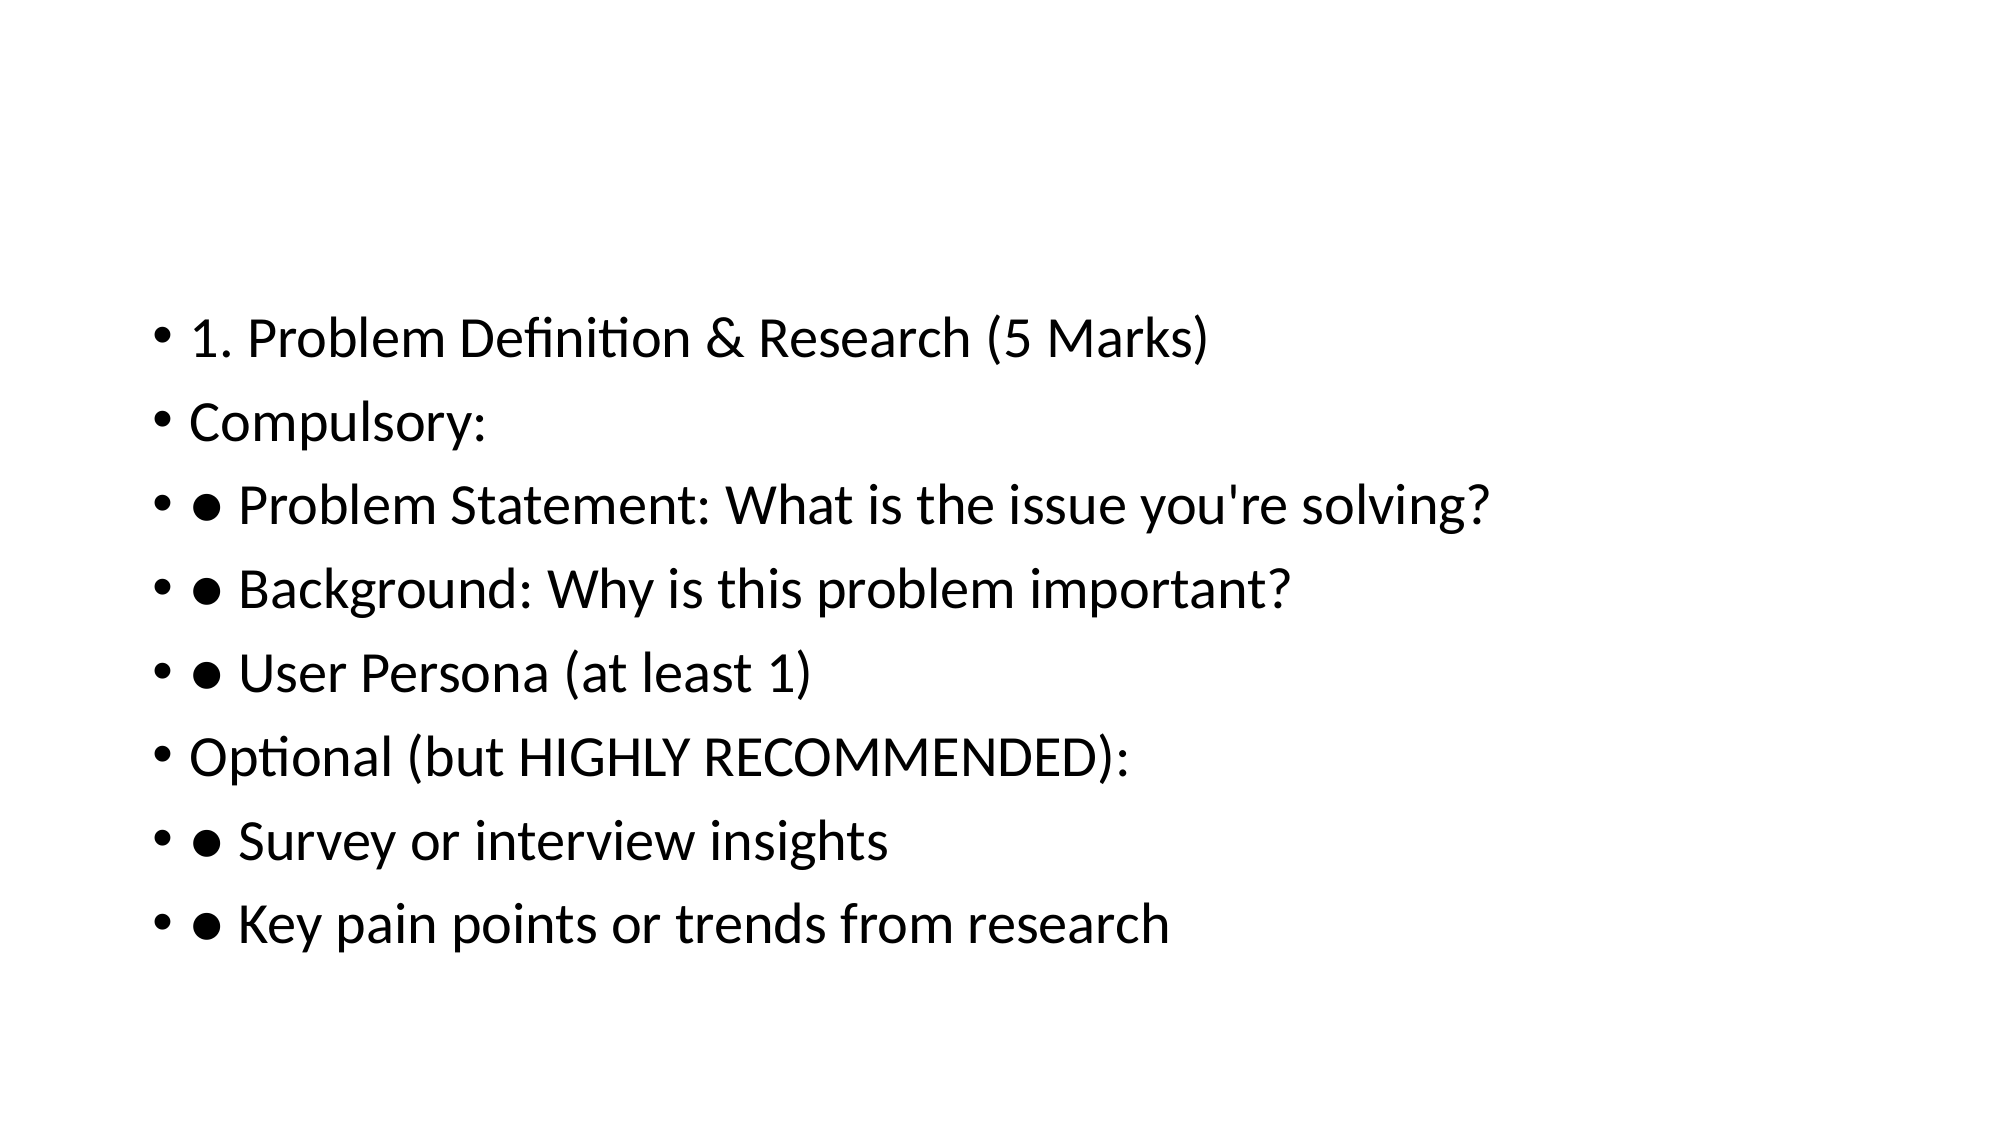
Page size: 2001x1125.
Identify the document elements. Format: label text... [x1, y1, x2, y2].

list 1. Problem Definition & Research (5 Marks) Compulsory: ● Problem Statement: What is the issue you're solving? ● Background: Why is this problem important? ● User Persona (at least 1) Optional (but HIGHLY RECOMMENDED): ● Survey or interview insights ● Key pain points or trends from research [137, 299, 1863, 1014]
